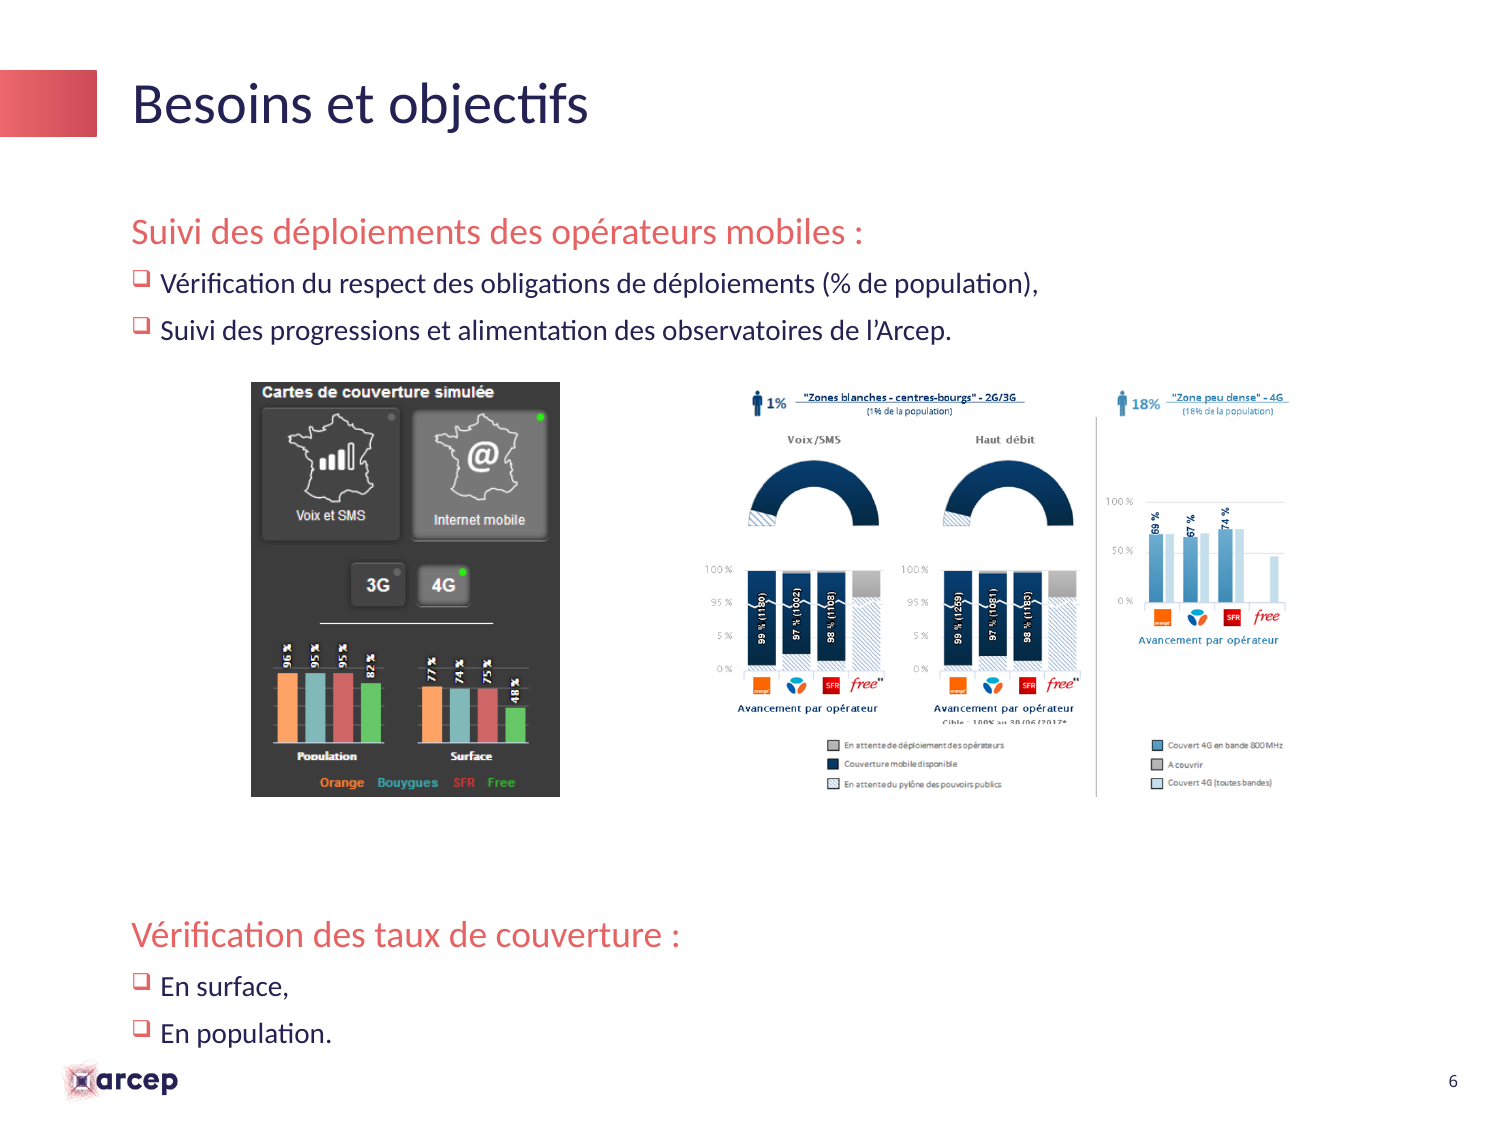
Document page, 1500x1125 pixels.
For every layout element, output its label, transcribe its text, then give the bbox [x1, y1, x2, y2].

picture [57, 1057, 184, 1104]
picture [701, 382, 1305, 797]
list Suivi des déploiements des opérateurs mobiles : Vérification du respect des obligations de déploiements (% de population), Suivi des progressions et alimentation des observatoires de l’Arcep. Vérification des taux de couverture : En surface, En population. [131, 206, 1435, 1032]
title Besoins et objectifs [132, 53, 1437, 157]
picture [250, 382, 561, 797]
